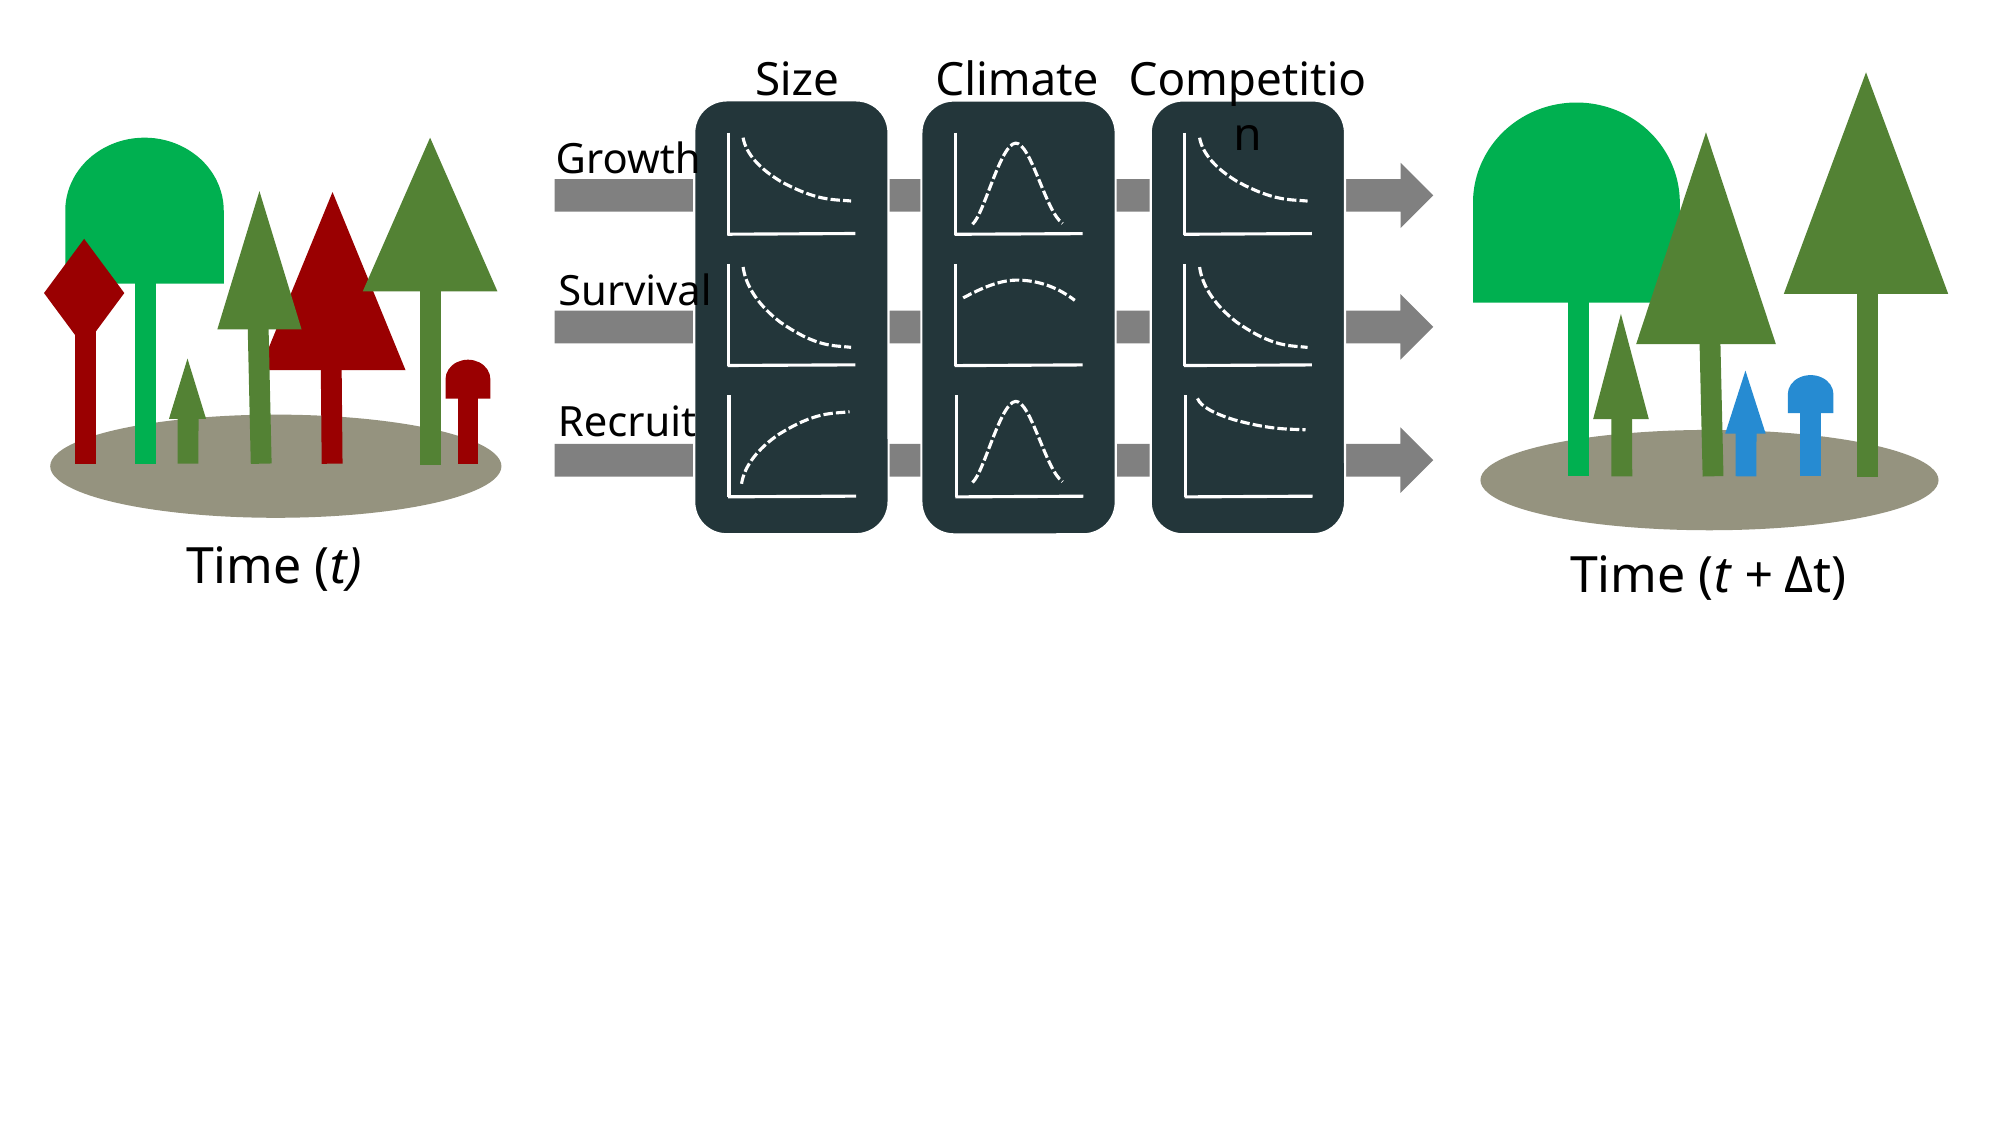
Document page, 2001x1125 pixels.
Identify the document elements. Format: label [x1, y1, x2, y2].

text_box [45, 42, 1949, 1125]
